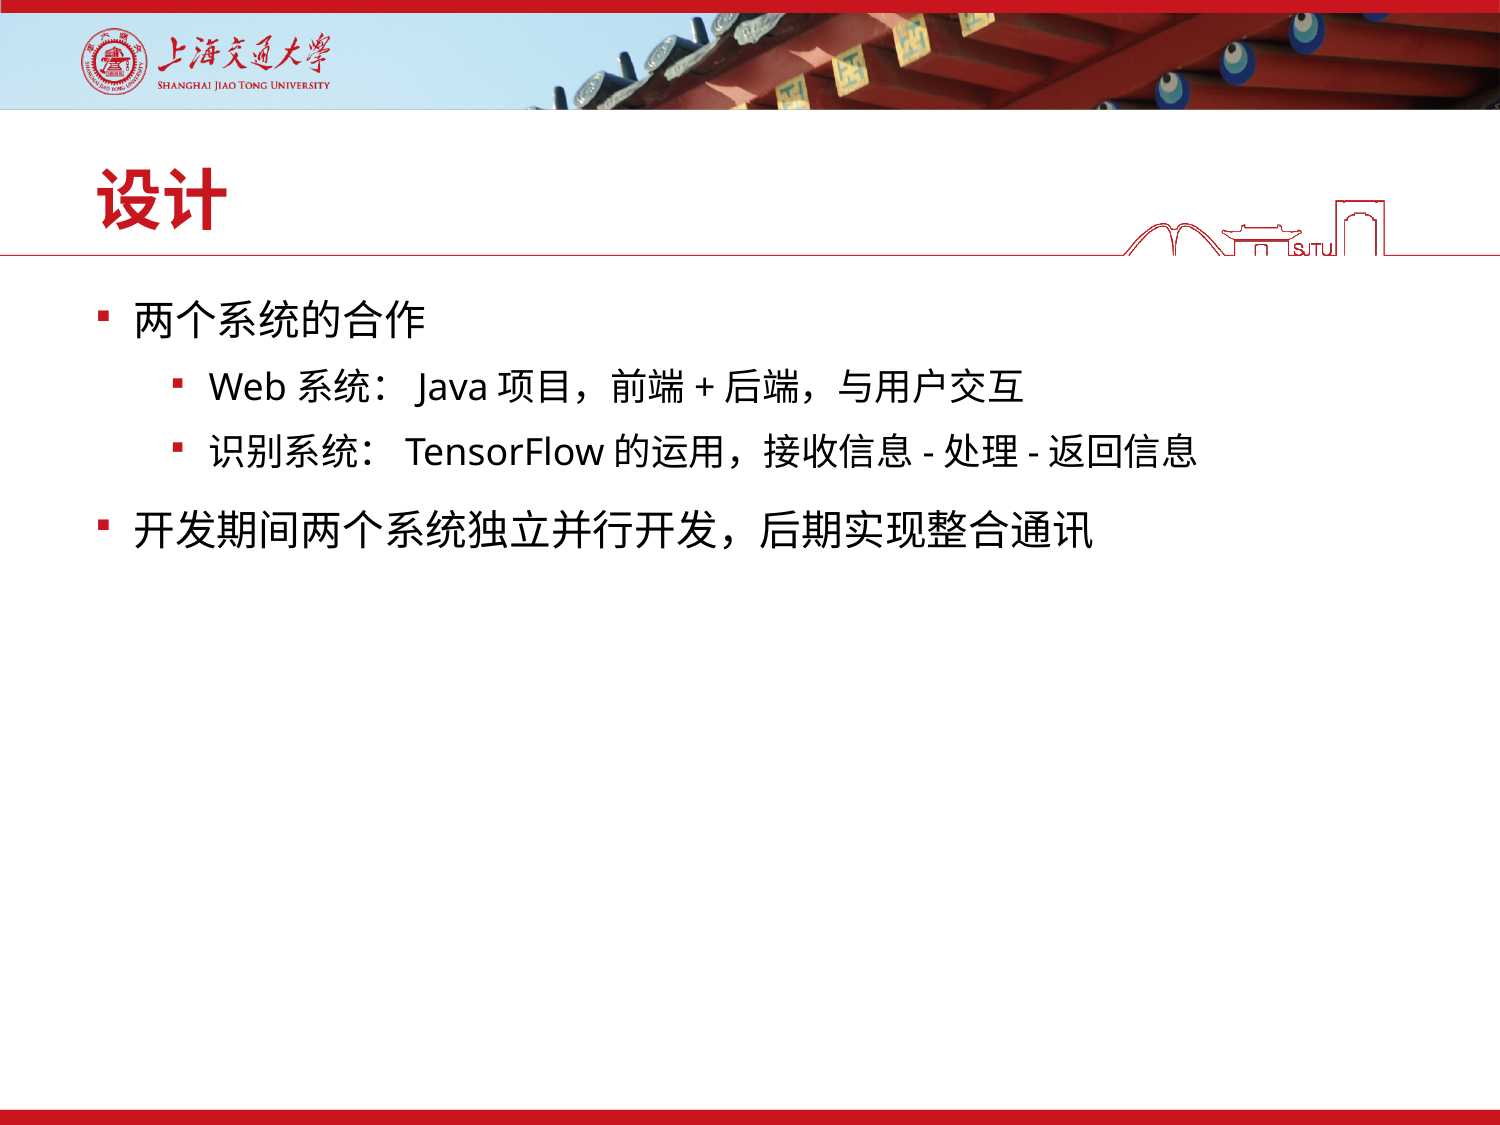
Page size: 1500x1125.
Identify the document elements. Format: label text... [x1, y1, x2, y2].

picture [0, 0, 1500, 110]
picture [0, 200, 1500, 256]
list 两个系统的合作 Web系统：Java项目，前端+后端，与用户交互 识别系统：TensorFlow的运用，接收信息-处理-返回信息 开发期间两个系统独立并行开发，后期实现整合通讯 [81, 276, 1455, 1084]
title 设计 [81, 159, 1455, 254]
